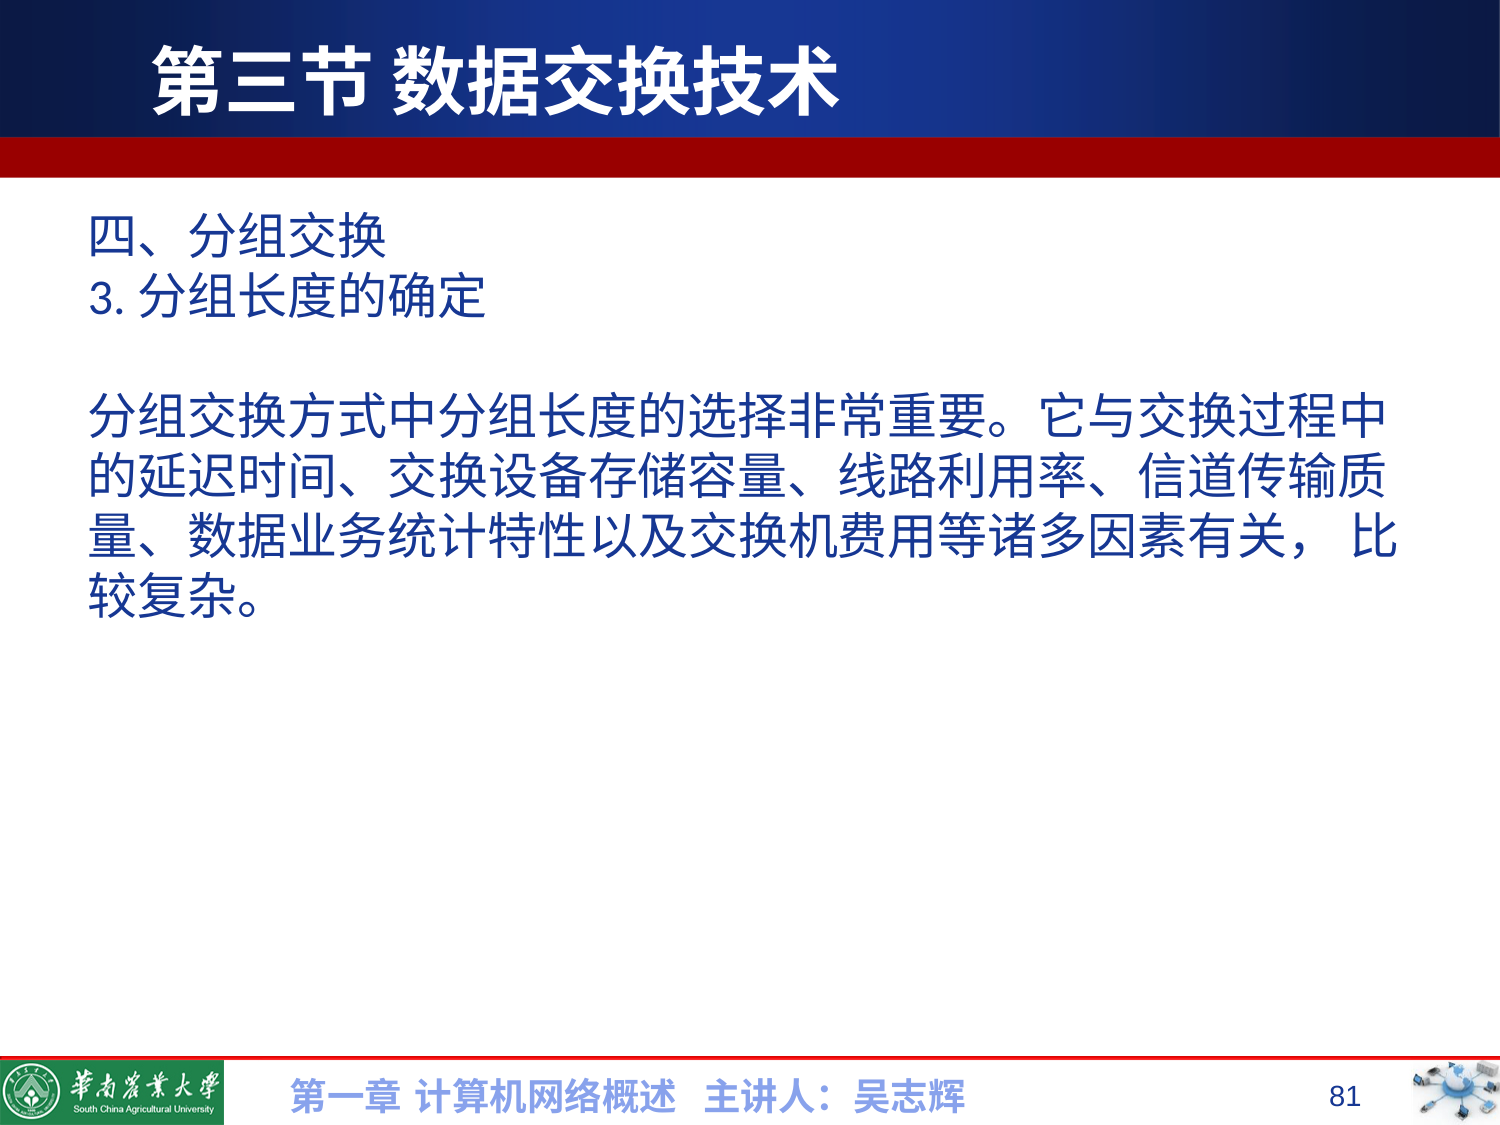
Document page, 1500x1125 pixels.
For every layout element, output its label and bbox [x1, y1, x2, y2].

picture [0, 0, 1500, 137]
slide_number [1325, 1077, 1401, 1113]
title [149, 34, 1351, 126]
list [87, 204, 1413, 629]
footer [287, 1072, 1137, 1115]
picture [0, 1056, 1500, 1125]
